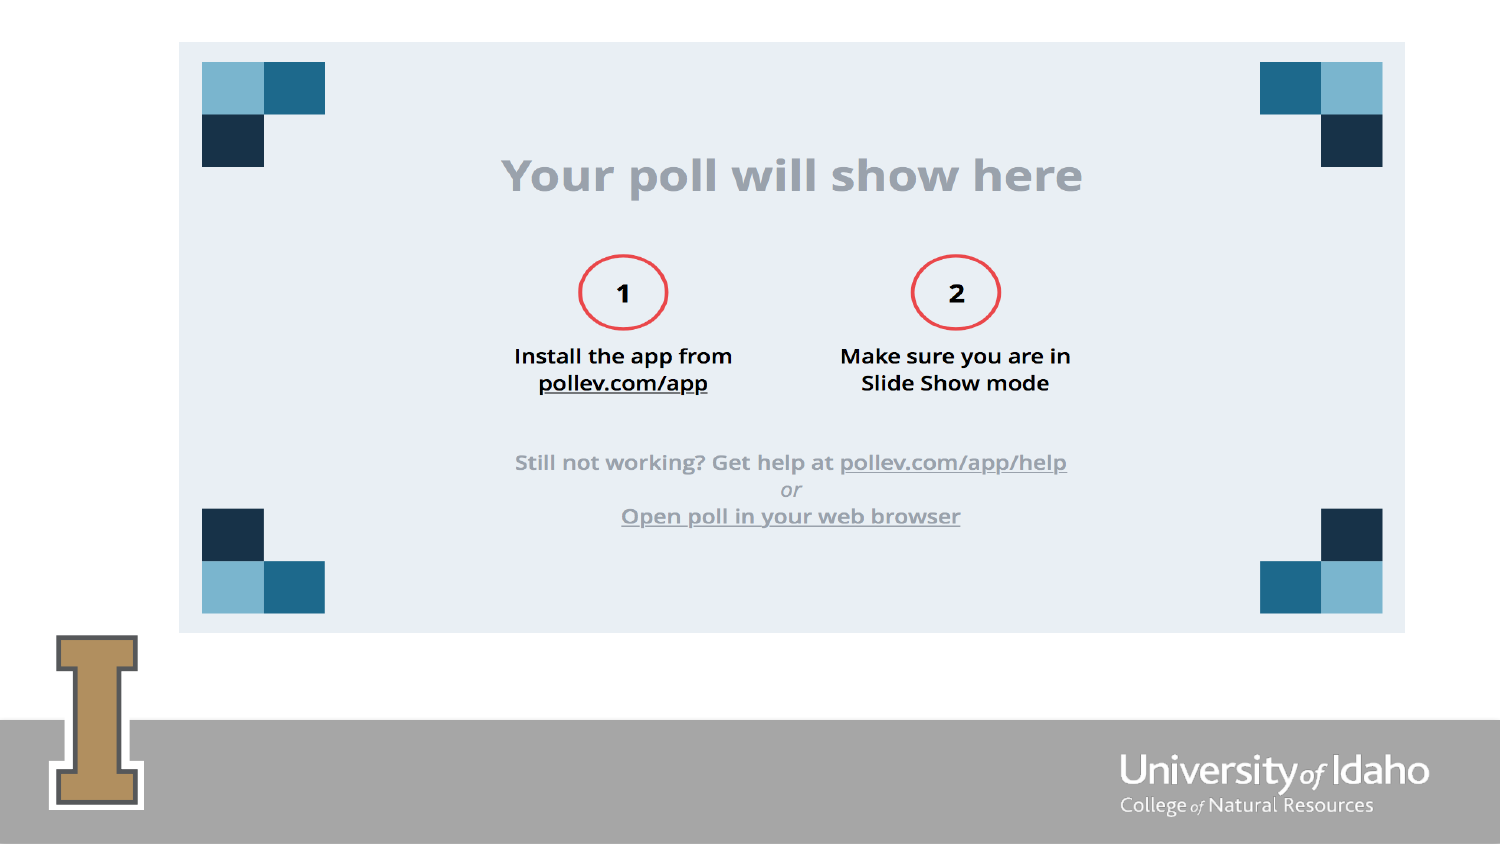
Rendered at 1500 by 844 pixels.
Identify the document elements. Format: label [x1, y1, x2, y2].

picture [179, 42, 1406, 633]
